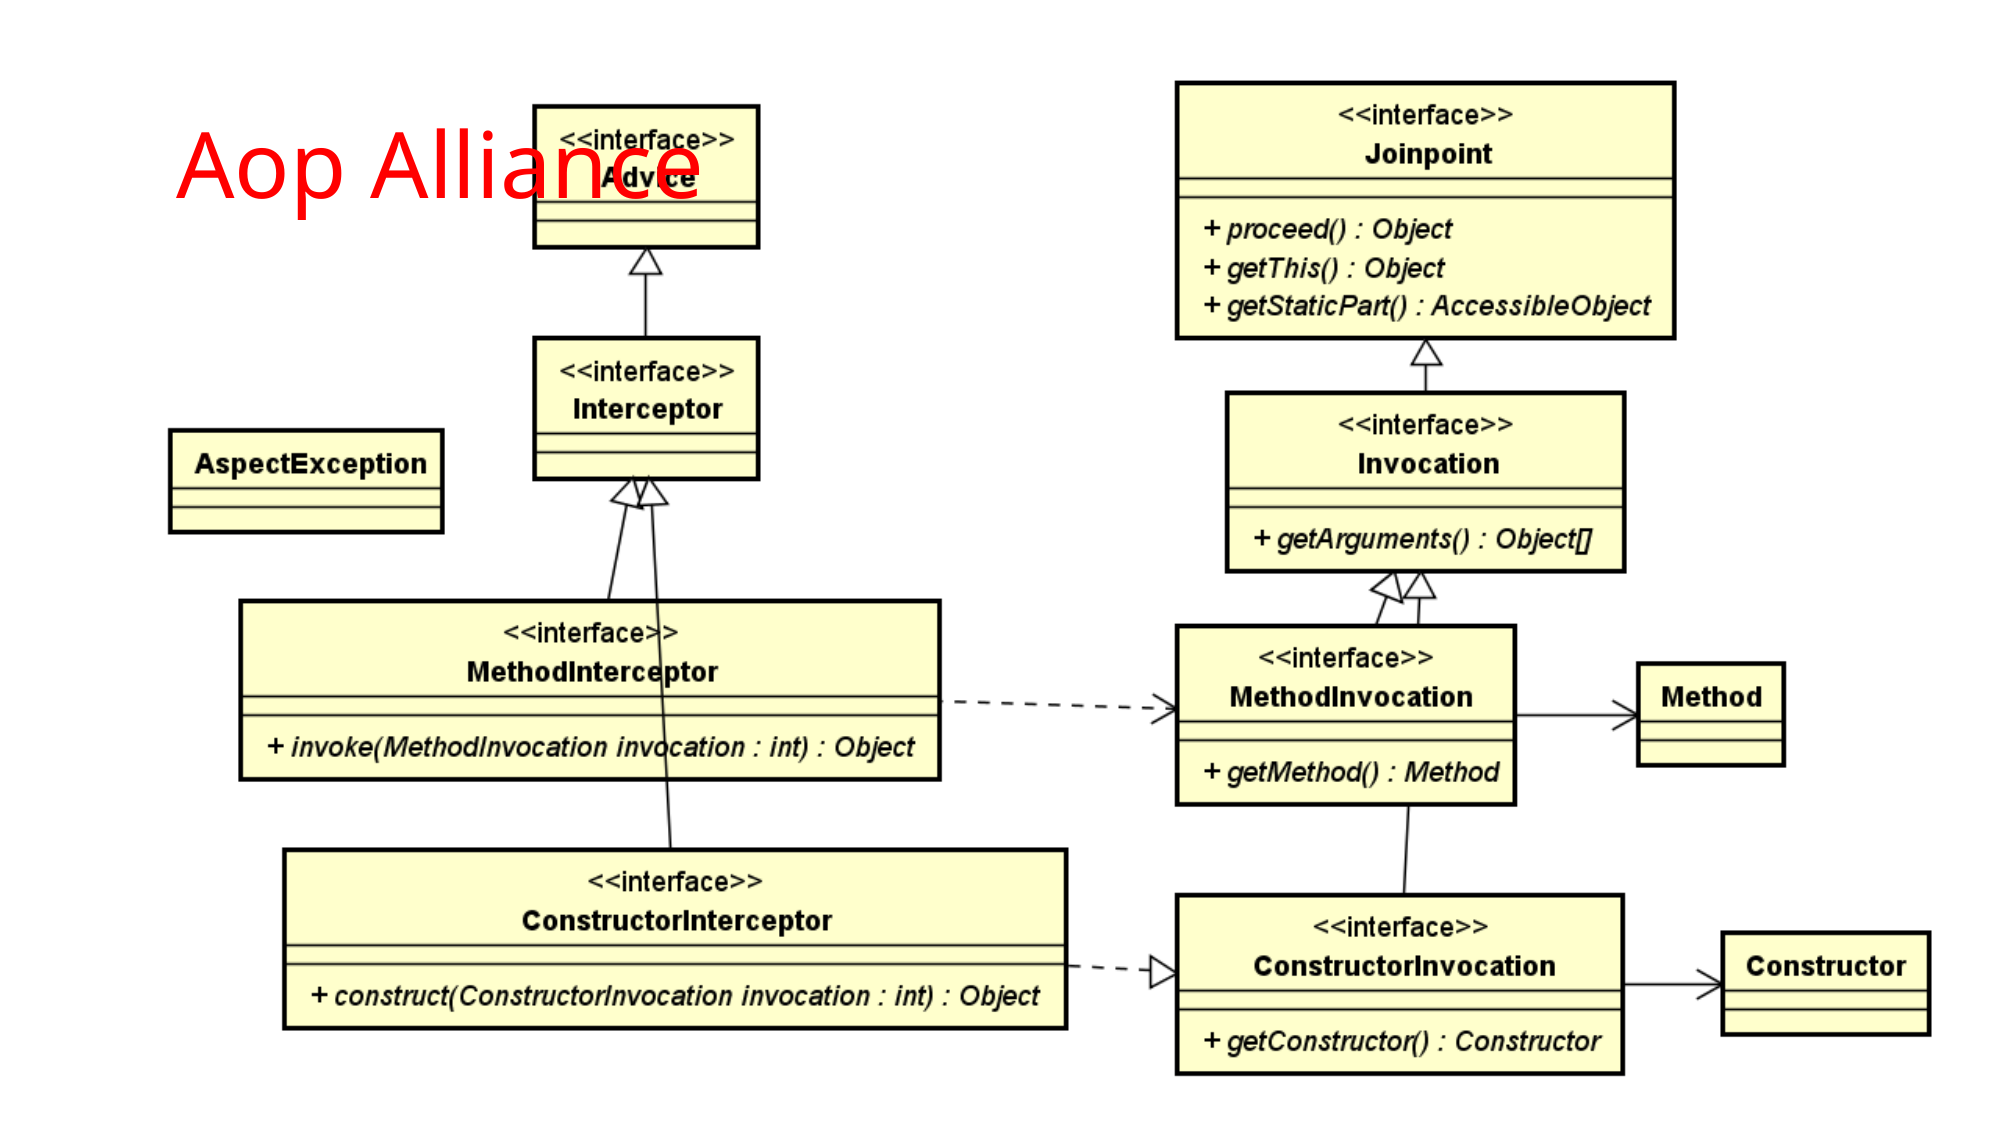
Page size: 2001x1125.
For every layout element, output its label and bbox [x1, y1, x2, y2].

picture [137, 59, 1949, 1095]
